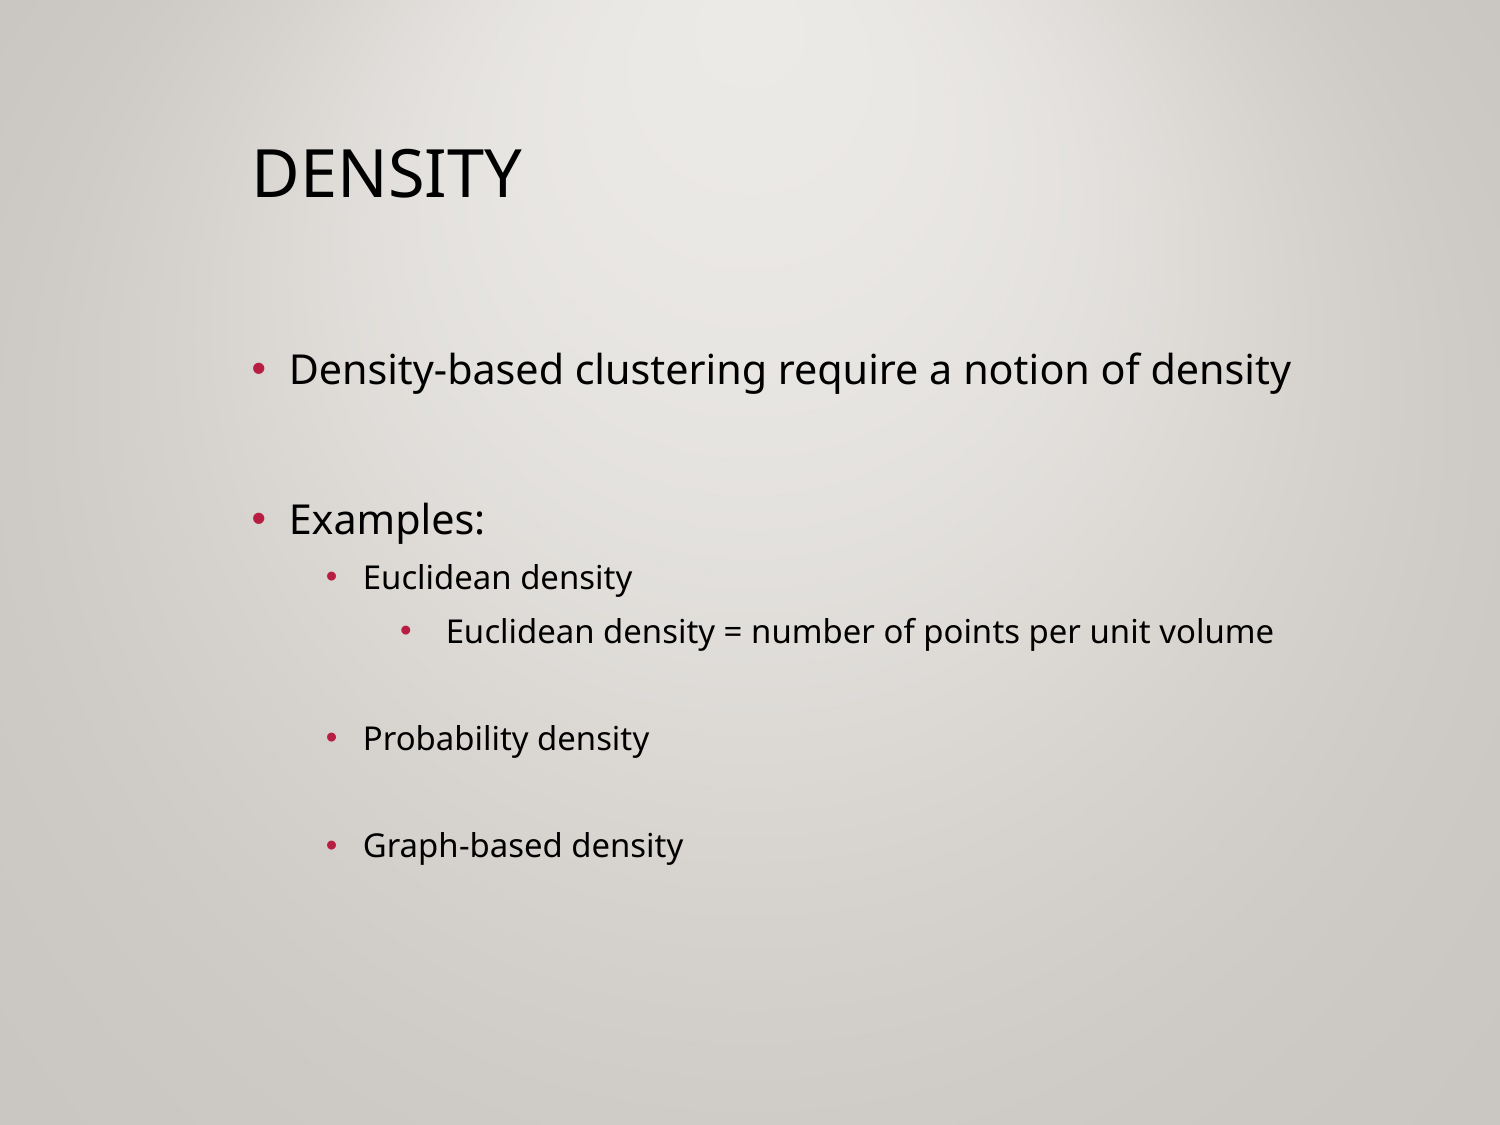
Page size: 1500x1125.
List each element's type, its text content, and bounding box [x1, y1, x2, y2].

list Density-based clustering require a notion of density Examples: Euclidean density Euclidean density = number of points per unit volume Probability density Graph-based density [236, 330, 1315, 897]
title DENSITY [236, 132, 1315, 305]
picture [0, 0, 1500, 1125]
